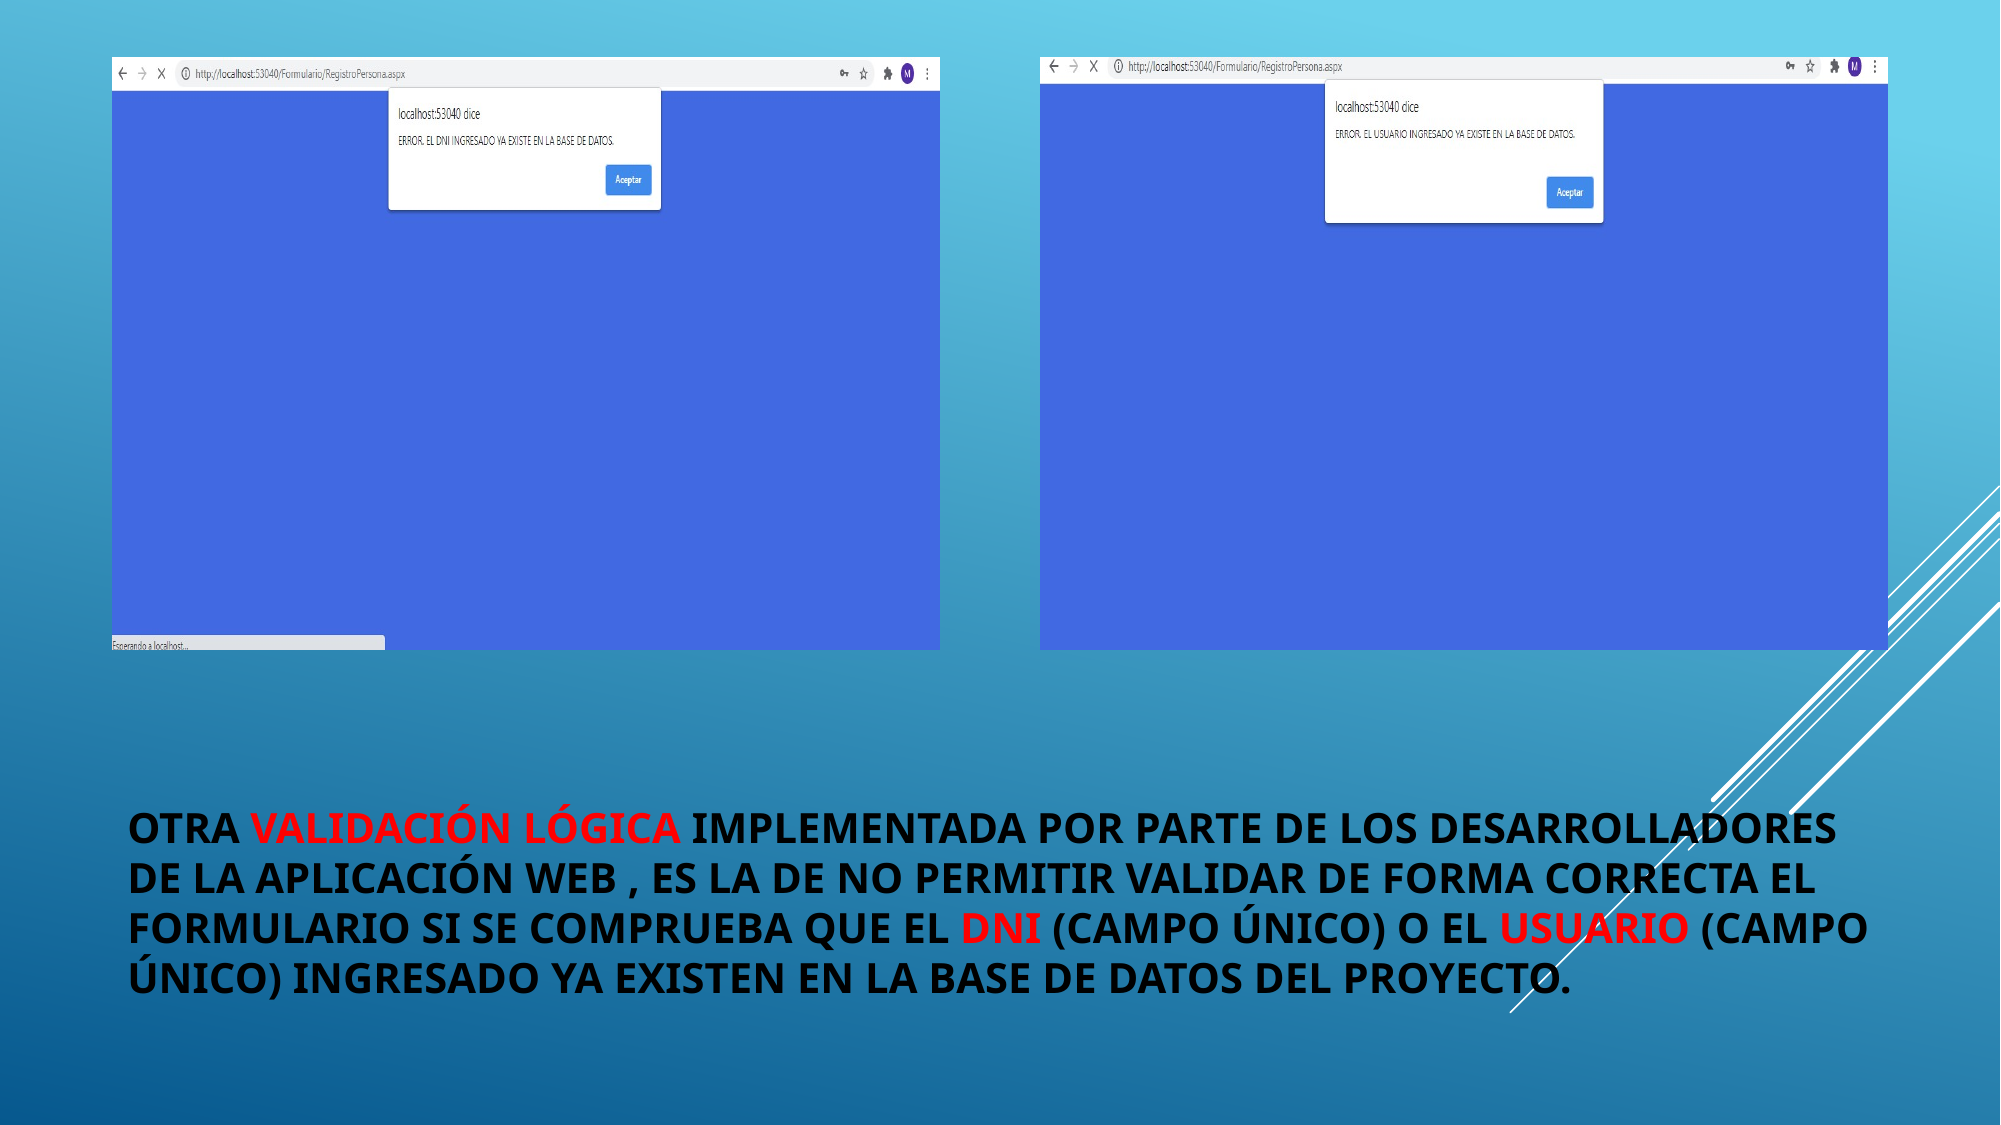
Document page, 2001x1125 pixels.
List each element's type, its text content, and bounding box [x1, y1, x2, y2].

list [111, 56, 940, 651]
title Otra validación lógica implementada por parte de los desarrolladores de la aplicación web , es la de no permitir validar de forma correcta el formulario si se comprueba que el dni (campo único) o el usuario (campo único) ingresado ya existen en la base de datos del proyecto. [112, 736, 1888, 1068]
picture [1040, 56, 1888, 651]
